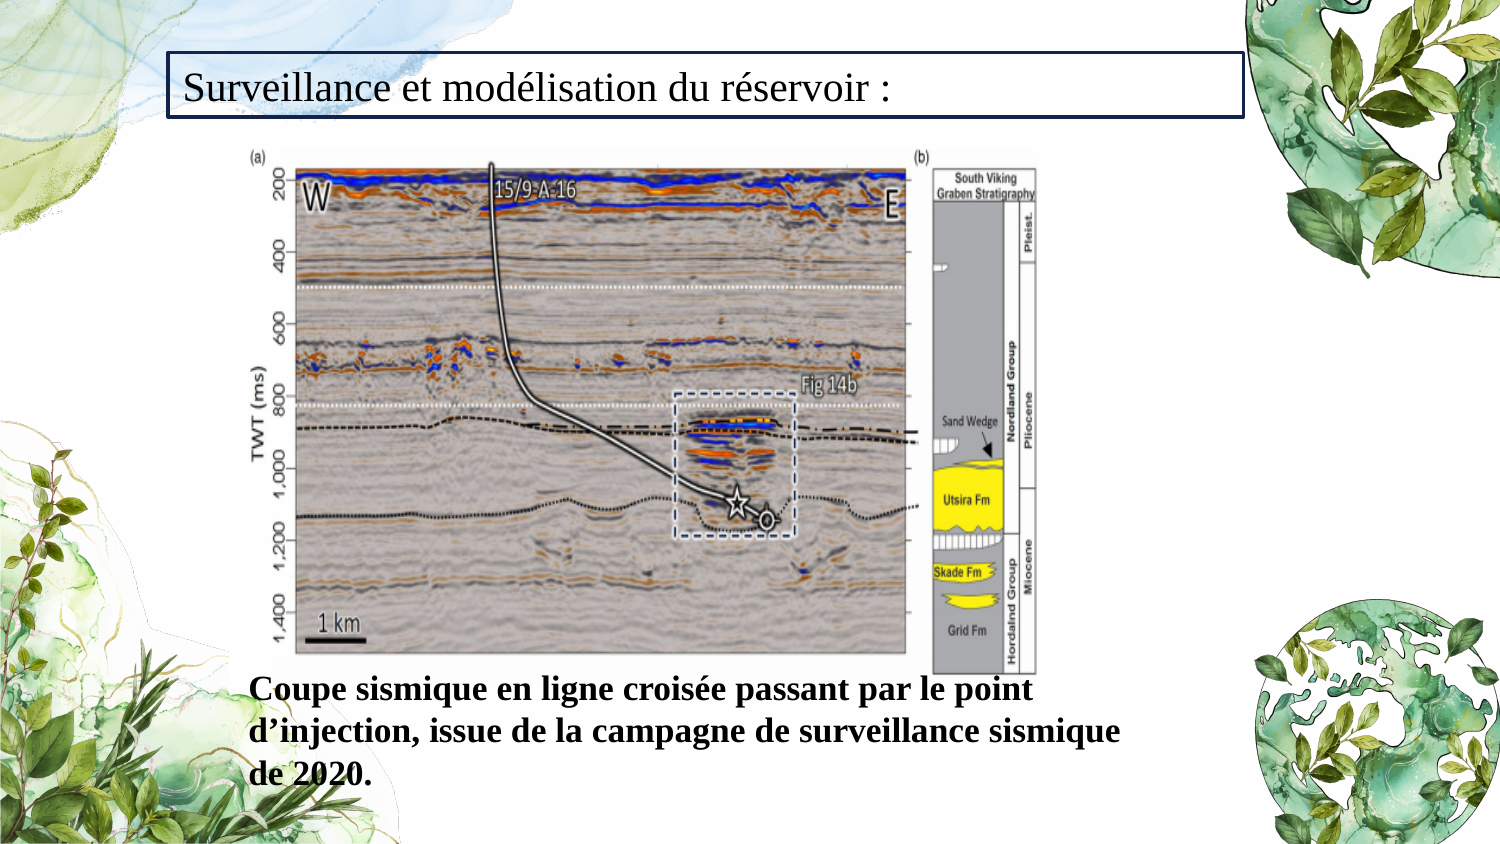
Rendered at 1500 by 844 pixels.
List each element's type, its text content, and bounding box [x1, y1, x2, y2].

text_box Surveillance et modélisation du réservoir : [168, 52, 1237, 117]
picture [1242, 0, 1500, 279]
picture [1254, 599, 1500, 844]
picture [0, 144, 1095, 844]
text_box Coupe sismique en ligne croisée passant par le point d’injection, issue de la campagne de surveillance sismique de 2020. [233, 657, 1147, 800]
picture [0, 0, 246, 294]
